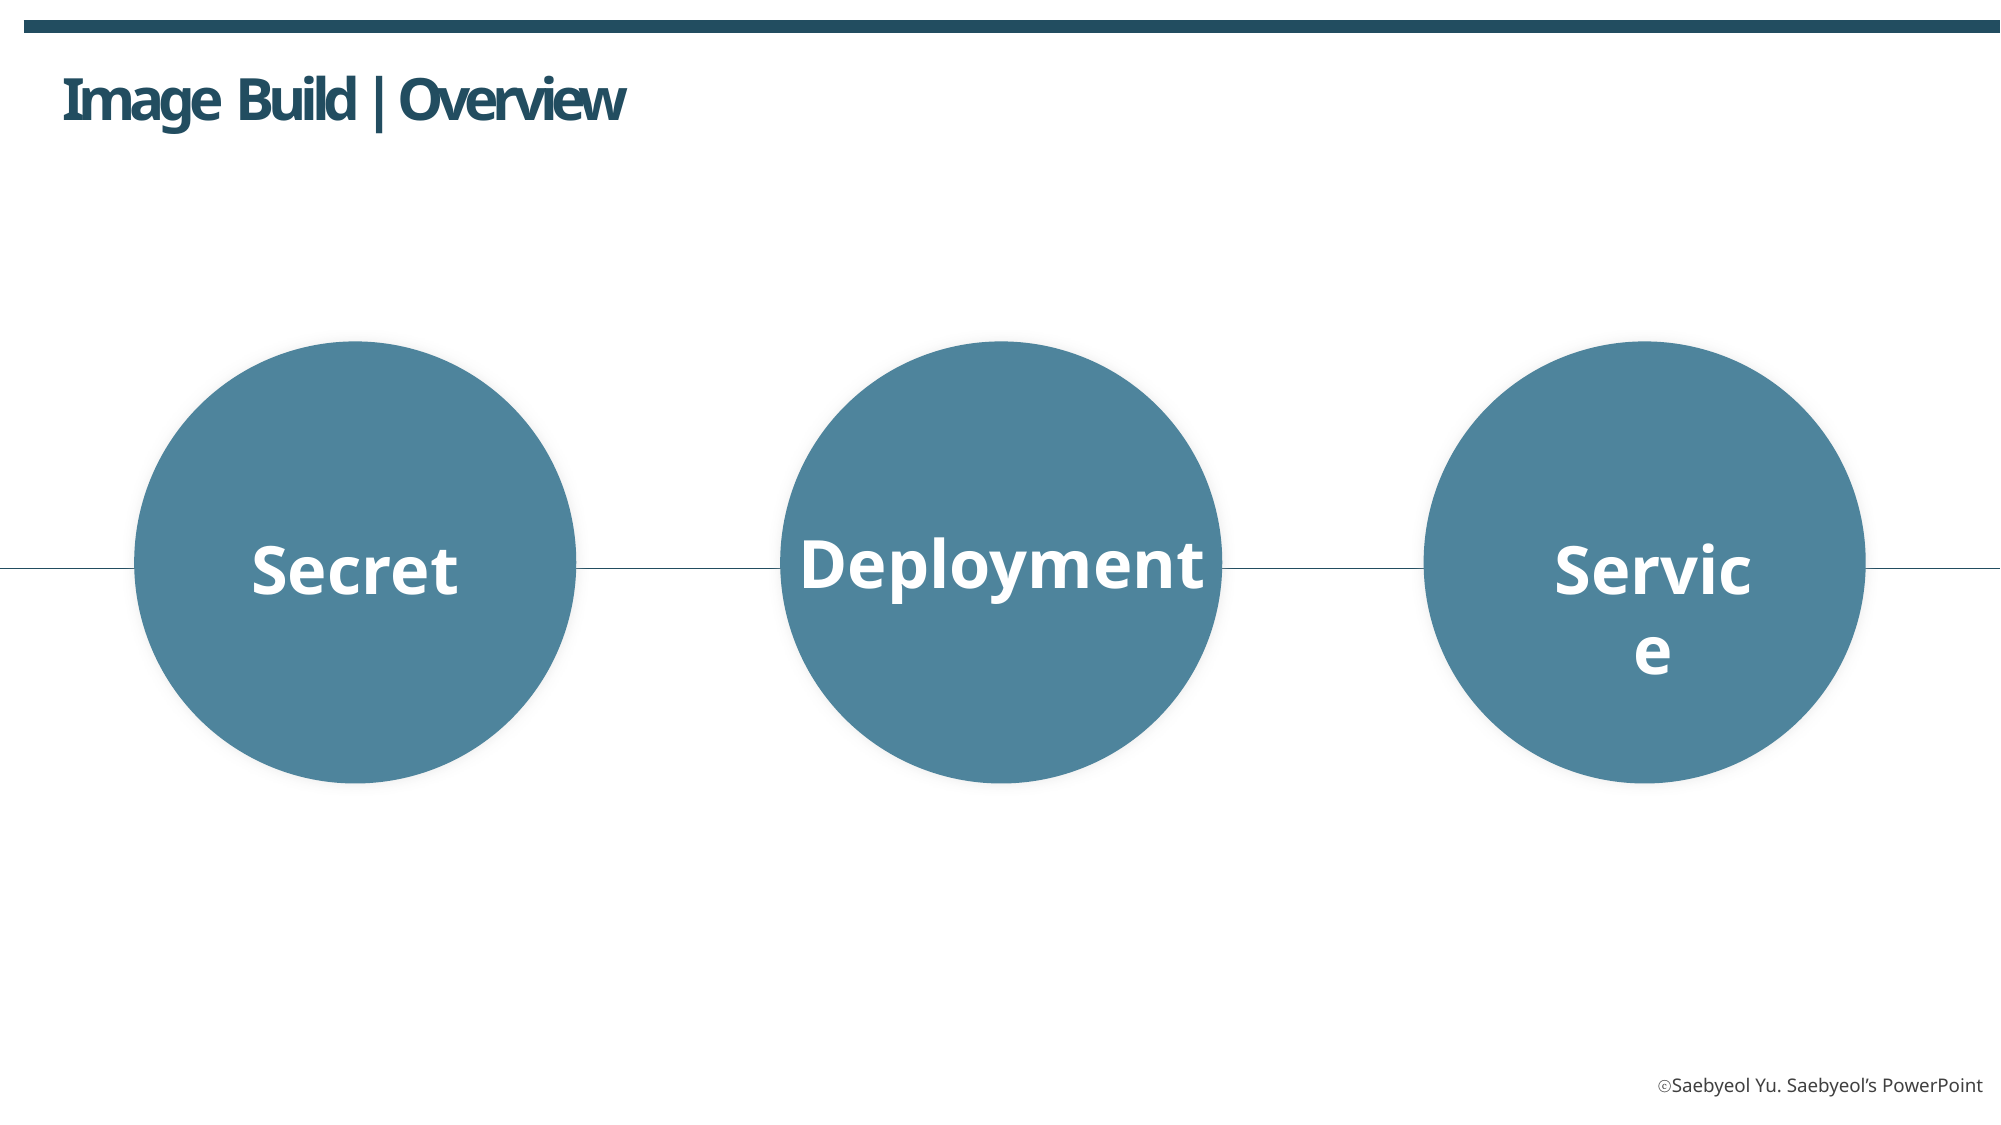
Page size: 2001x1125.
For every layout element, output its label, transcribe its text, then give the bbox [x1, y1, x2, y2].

text_box Image Build | Overview [23, 54, 823, 140]
text_box Service [1523, 520, 1784, 568]
text_box [1422, 569, 1867, 785]
text_box [133, 340, 578, 568]
text_box [1422, 340, 1867, 568]
text_box Secret [225, 520, 486, 568]
text_box Secret [225, 569, 486, 616]
text_box [784, 610, 1219, 785]
text_box [784, 340, 1218, 514]
text_box Deployment [768, 569, 1236, 610]
text_box Service [1523, 569, 1784, 696]
text_box [133, 569, 578, 785]
text_box Deployment [768, 514, 1236, 568]
